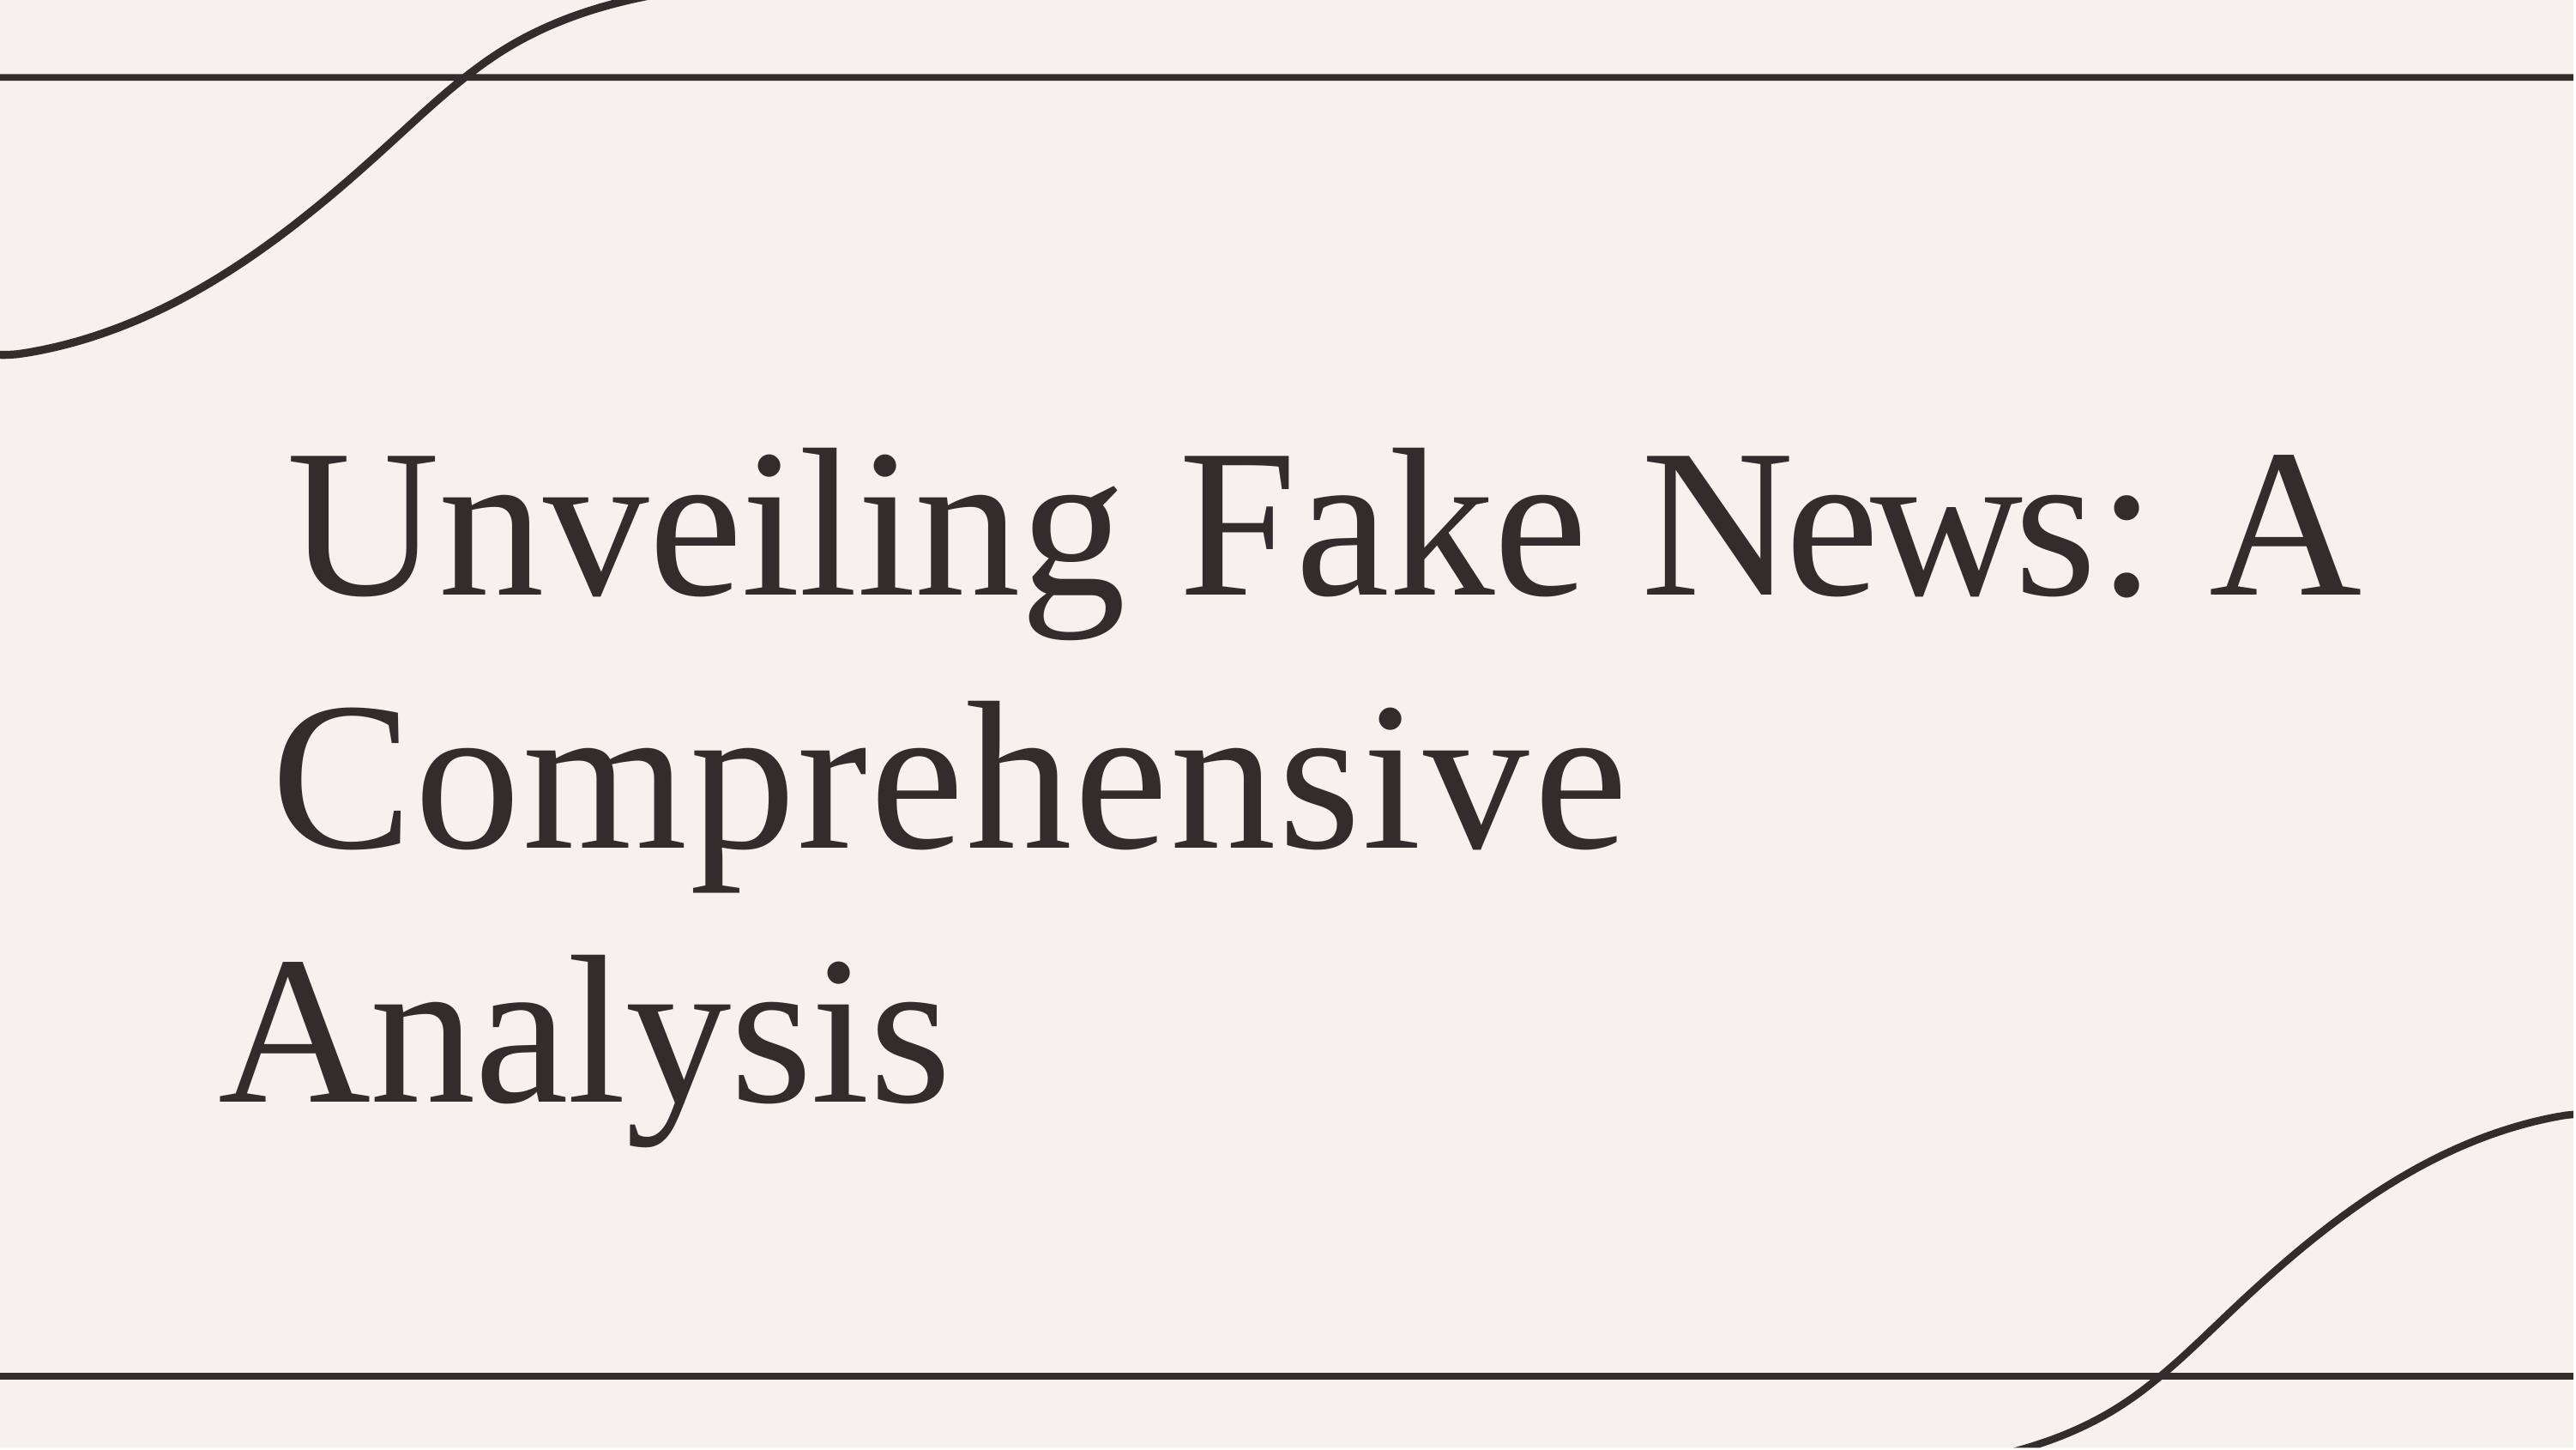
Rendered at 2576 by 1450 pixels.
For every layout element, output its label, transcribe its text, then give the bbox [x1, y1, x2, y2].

text_box [0, 1110, 2573, 1448]
title Unveiling Fake News: A Comprehensive Analysis [216, 377, 2355, 1145]
text_box [0, 0, 2573, 359]
